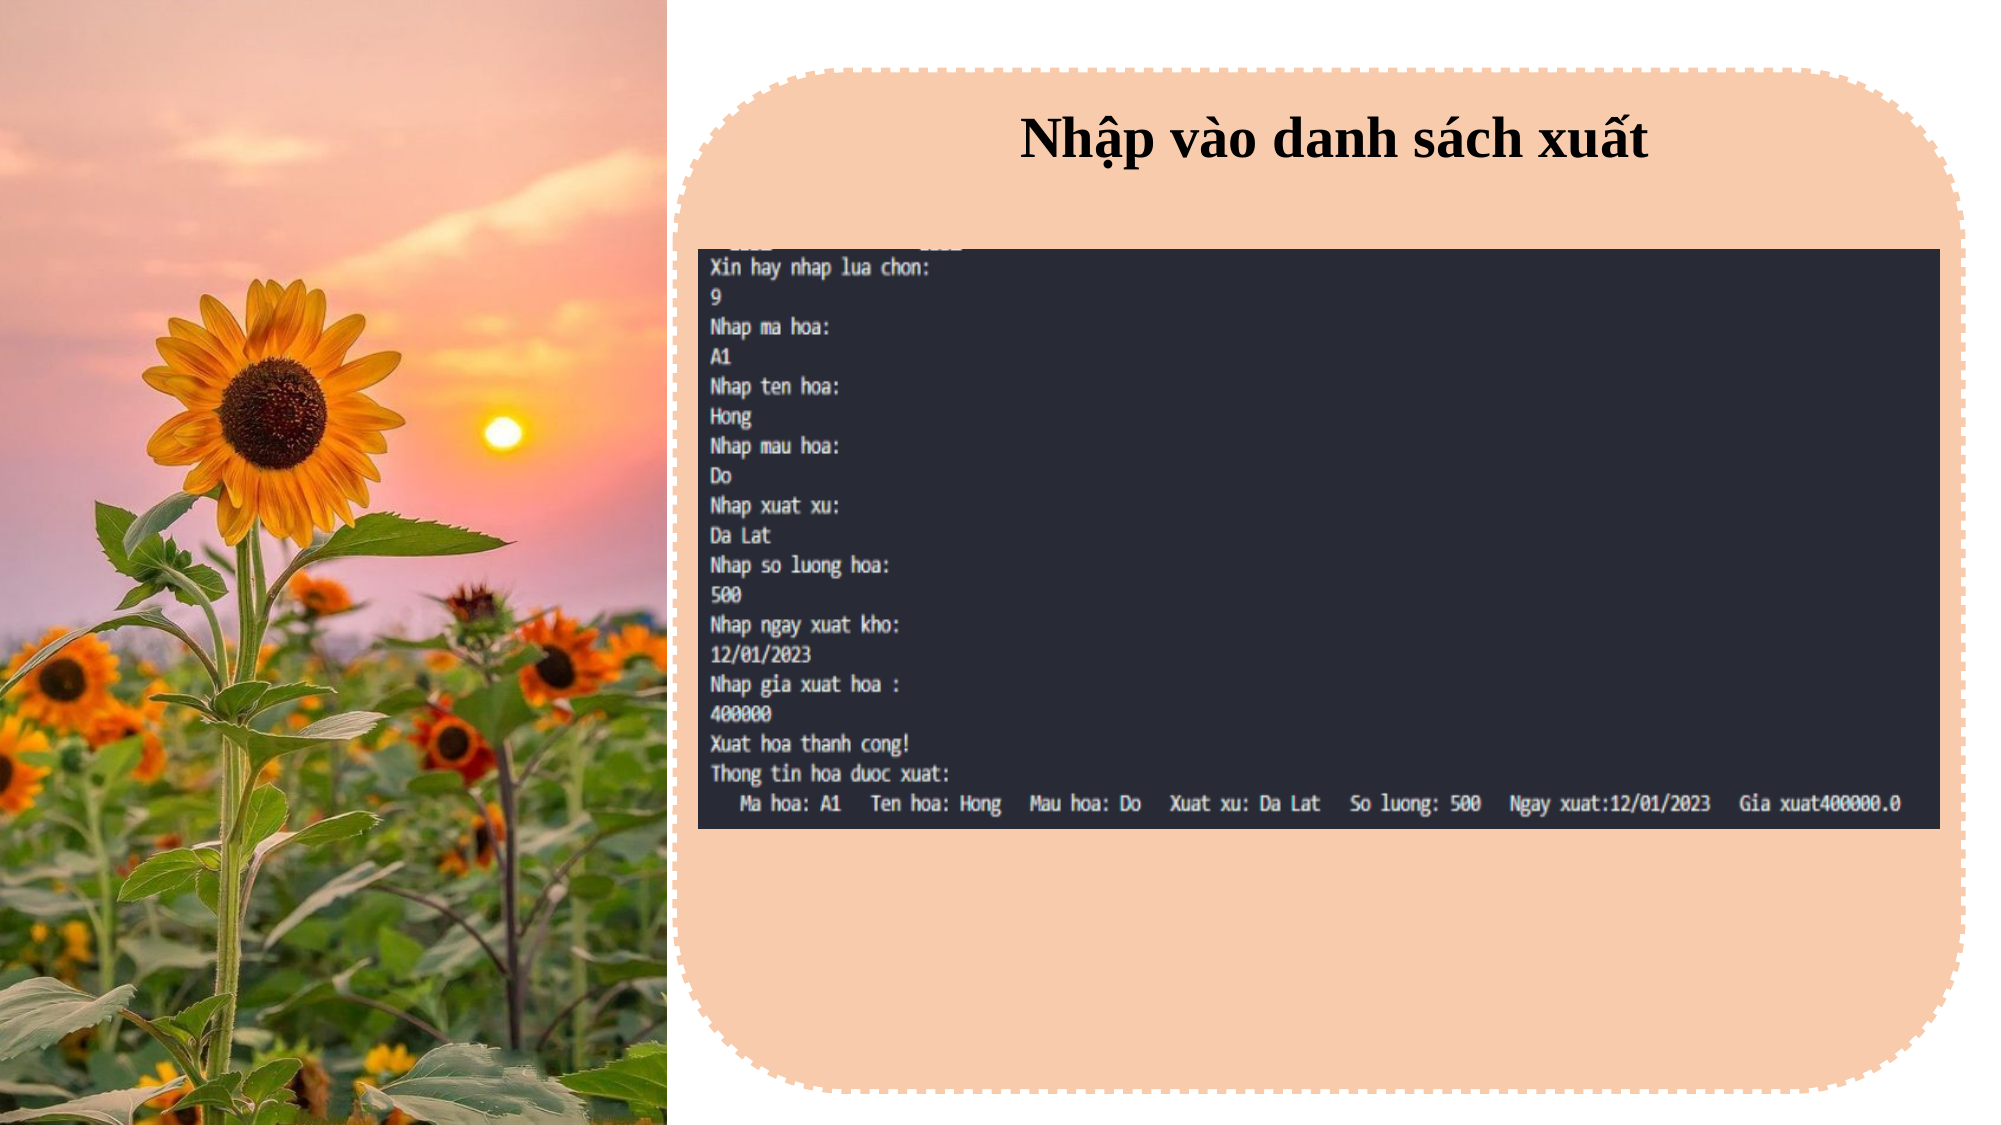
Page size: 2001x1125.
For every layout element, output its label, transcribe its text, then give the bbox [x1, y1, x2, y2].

text_box Nhập vào danh sách xuất [839, 91, 1831, 177]
picture [0, 0, 667, 1125]
picture [698, 249, 1940, 829]
text_box [676, 71, 1962, 1091]
